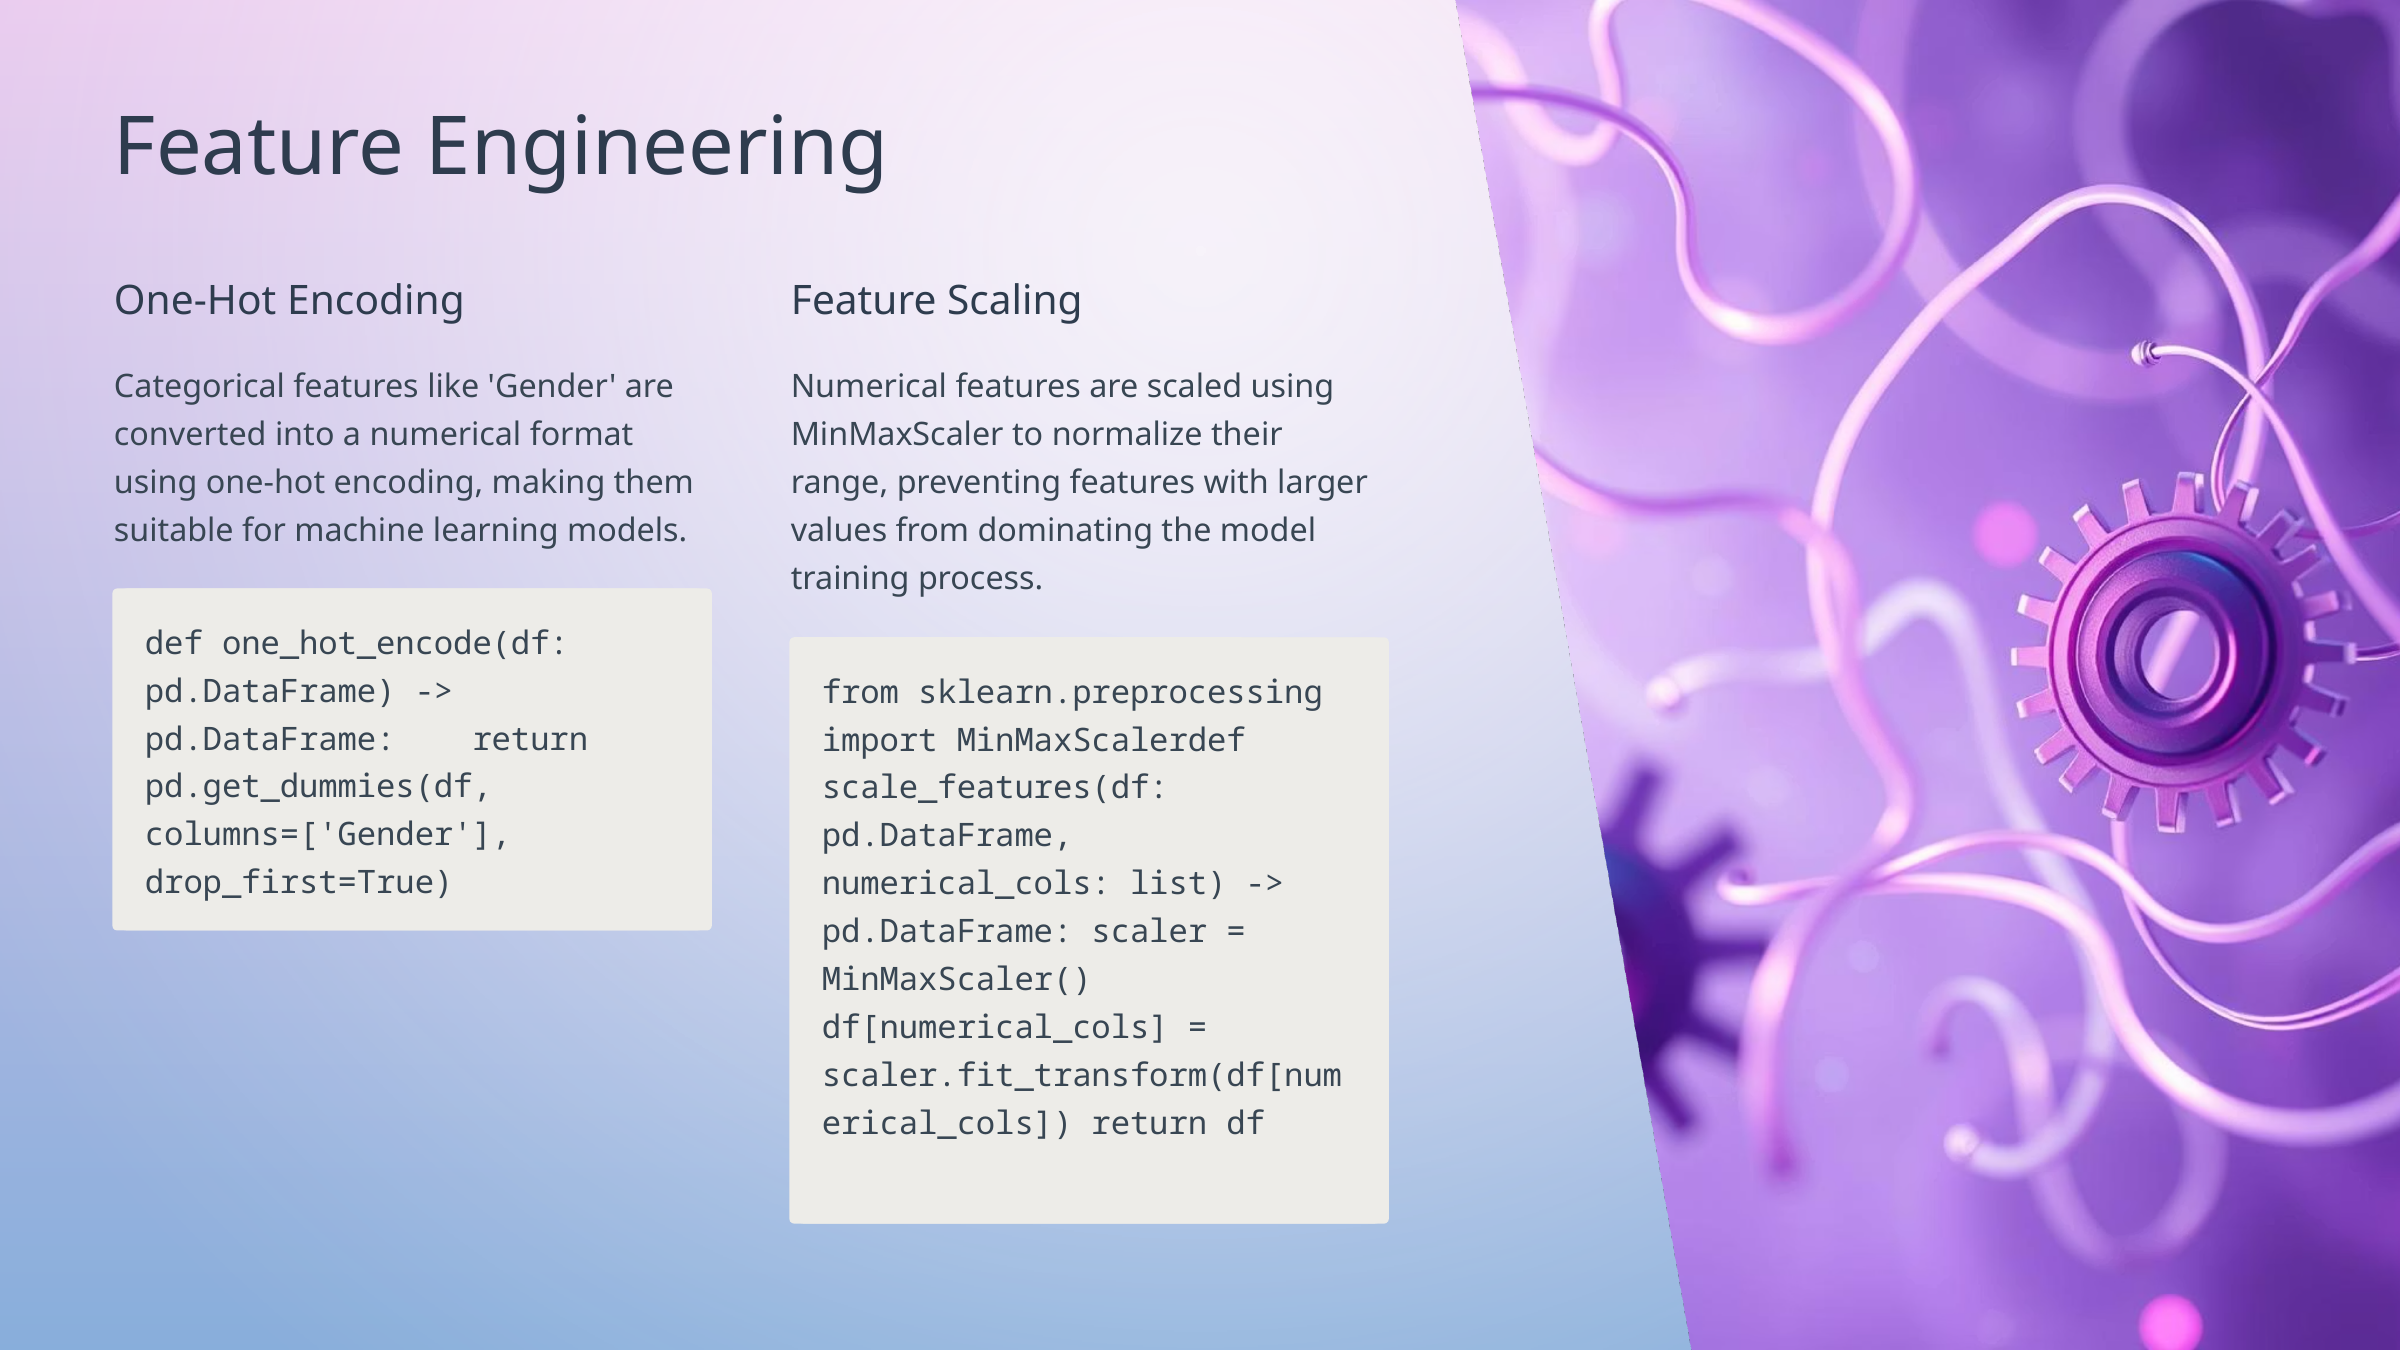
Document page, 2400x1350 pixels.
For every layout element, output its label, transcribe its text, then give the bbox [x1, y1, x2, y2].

text_box [0, 0, 1448, 749]
text_box Feature Engineering [114, 89, 929, 192]
text_box def one_hot_encode(df: pd.DataFrame) -> pd.DataFrame: return pd.get_dummies(df, columns=['Gender'], drop_first=True) [144, 612, 680, 907]
picture [1454, 0, 2400, 1350]
text_box from sklearn.preprocessing import MinMaxScalerdef scale_features(df: pd.DataFrame, numerical_cols: list) -> pd.DataFrame: scaler = MinMaxScaler() df[numerical_cols] = scaler.fit_transform(df[numerical_cols]) return df [821, 661, 1357, 1200]
text_box Numerical features are scaled using MinMaxScaler to normalize their range, preventing features with larger values from dominating the model training process. [790, 356, 1388, 601]
text_box One-Hot Encoding [113, 272, 522, 324]
text_box Feature Scaling [790, 272, 1199, 324]
text_box [112, 588, 712, 931]
text_box Categorical features like 'Gender' are converted into a numerical format using one-hot encoding, making them suitable for machine learning models. [113, 356, 711, 552]
text_box [789, 637, 1389, 1224]
